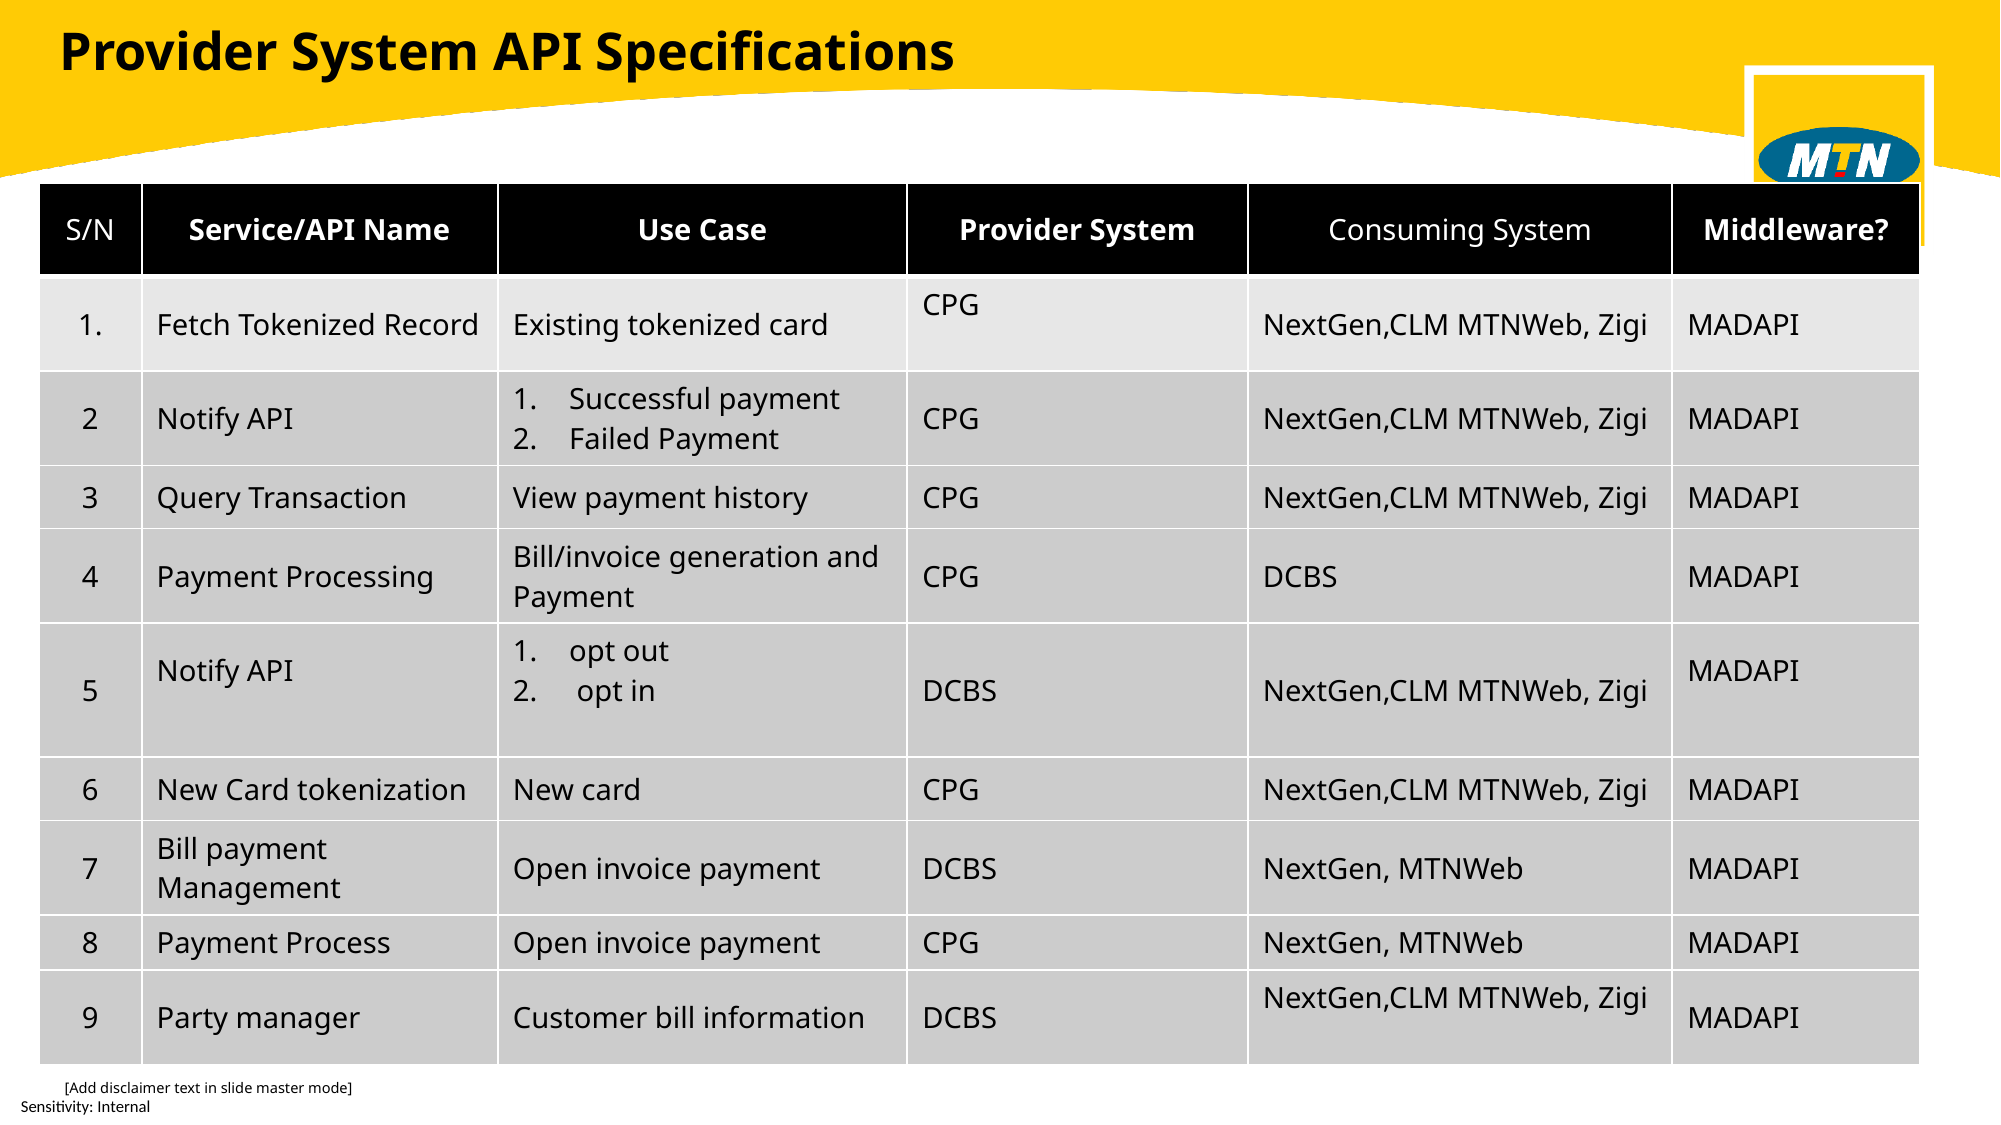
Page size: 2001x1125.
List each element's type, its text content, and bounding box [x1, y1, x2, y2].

table_cell CPG [908, 279, 1247, 370]
table_cell MADAPI [1673, 821, 1919, 914]
table_cell Open invoice payment [499, 821, 906, 914]
table_cell NextGen,CLM MTNWeb, Zigi [1249, 279, 1671, 370]
table_cell View payment history [499, 466, 906, 528]
table_cell Existing tokenized card [499, 279, 906, 370]
table_cell Notify API [143, 624, 497, 756]
table_cell CPG [908, 758, 1247, 820]
table_cell CPG [908, 466, 1247, 528]
table_cell Bill payment Management [143, 821, 497, 914]
table_cell NextGen, MTNWeb [1249, 821, 1671, 914]
table_cell MADAPI [1673, 758, 1919, 820]
table_cell CPG [908, 916, 1247, 969]
table_cell MADAPI [1673, 372, 1919, 465]
table_cell MADAPI [1673, 279, 1919, 370]
picture [0, 0, 2000, 1125]
table_header S/N [40, 184, 141, 274]
table_cell Party manager [143, 971, 497, 1064]
table_cell 5 [40, 624, 141, 756]
table_header Consuming System [1249, 184, 1671, 274]
table_cell NextGen, MTNWeb [1249, 916, 1671, 969]
table_cell 1. [40, 279, 141, 370]
table_cell 9 [40, 971, 141, 1064]
table_cell 6 [40, 758, 141, 820]
table_cell DCBS [908, 821, 1247, 914]
table_cell Bill/invoice generation and Payment [499, 529, 906, 622]
table_cell 7 [40, 821, 141, 914]
table_cell MADAPI [1673, 466, 1919, 528]
table_cell Payment Processing [143, 529, 497, 622]
table_header Provider System [908, 184, 1247, 274]
title Provider System API Specifications [59, 25, 1062, 120]
table_cell New Card tokenization [143, 758, 497, 820]
table_cell 3 [40, 466, 141, 528]
table_cell Fetch Tokenized Record [143, 279, 497, 370]
table_cell Successful payment Failed Payment [499, 372, 906, 465]
table_cell MADAPI [1673, 529, 1919, 622]
table_cell Query Transaction [143, 466, 497, 528]
table_cell 8 [40, 916, 141, 969]
table_cell NextGen,CLM MTNWeb, Zigi [1249, 372, 1671, 465]
table_cell NextGen,CLM MTNWeb, Zigi [1249, 971, 1671, 1064]
table_cell DCBS [908, 971, 1247, 1064]
table_header Use Case [499, 184, 906, 274]
table_header Service/API Name [143, 184, 497, 274]
table_cell Notify API [143, 372, 497, 465]
table_cell MADAPI [1673, 624, 1919, 756]
table_cell DCBS [1249, 529, 1671, 622]
table_cell MADAPI [1673, 916, 1919, 969]
table_cell opt out opt in [499, 624, 906, 756]
table_cell NextGen,CLM MTNWeb, Zigi [1249, 466, 1671, 528]
table_cell Payment Process [143, 916, 497, 969]
table_cell NextGen,CLM MTNWeb, Zigi [1249, 624, 1671, 756]
table_cell 2 [40, 372, 141, 465]
table_cell New card [499, 758, 906, 820]
table_cell 4 [40, 529, 141, 622]
table_cell CPG [908, 372, 1247, 465]
table_cell NextGen,CLM MTNWeb, Zigi [1249, 758, 1671, 820]
table_cell Customer bill information [499, 971, 906, 1064]
table_cell DCBS [908, 624, 1247, 756]
table_cell Open invoice payment [499, 916, 906, 969]
table_cell MADAPI [1673, 971, 1919, 1064]
table_cell CPG [908, 529, 1247, 622]
table_header Middleware? [1673, 184, 1919, 274]
